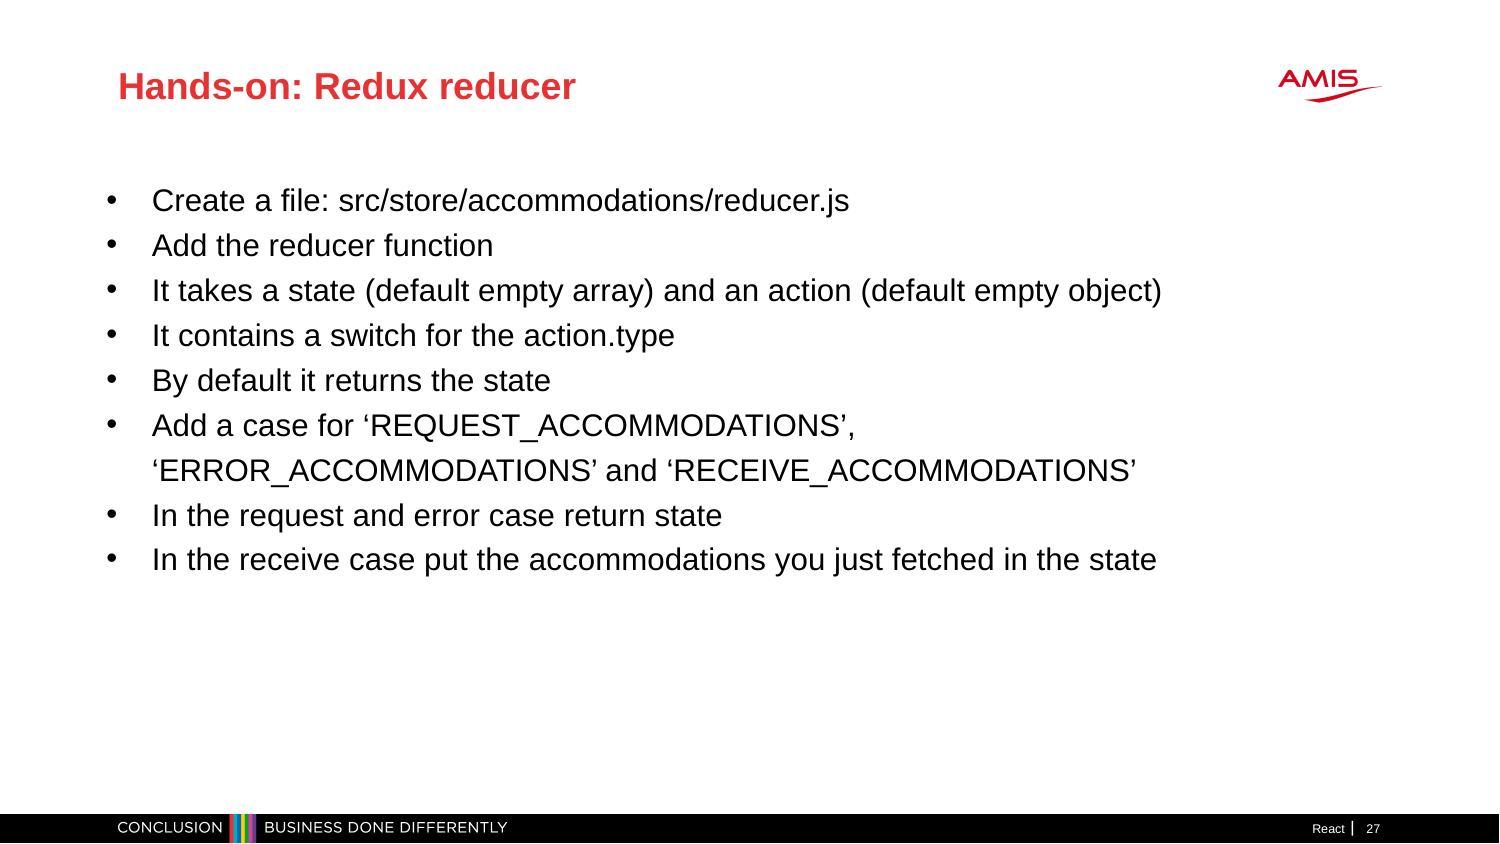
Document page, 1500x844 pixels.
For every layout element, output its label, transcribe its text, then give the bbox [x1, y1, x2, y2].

text_box Hands-on: Redux reducer [118, 47, 1204, 129]
text_box React [814, 820, 1345, 838]
text_box Create a file: src/store/accommodations/reducer.js Add the reducer function It takes a state (default empty array) and an action (default empty object) It contains a switch for the action.type By default it returns the state Add a case for ‘REQUEST_ACCOMMODATIONS’, ‘ERROR_ACCOMMODATIONS’ and ‘RECEIVE_ACCOMMODATIONS’ In the request and error case return state In the receive case put the accommodations you just fetched in the state [105, 128, 1191, 765]
text_box 1 [1358, 820, 1381, 838]
picture [239, 814, 1499, 843]
picture [0, 814, 236, 843]
picture [1204, 58, 1387, 105]
